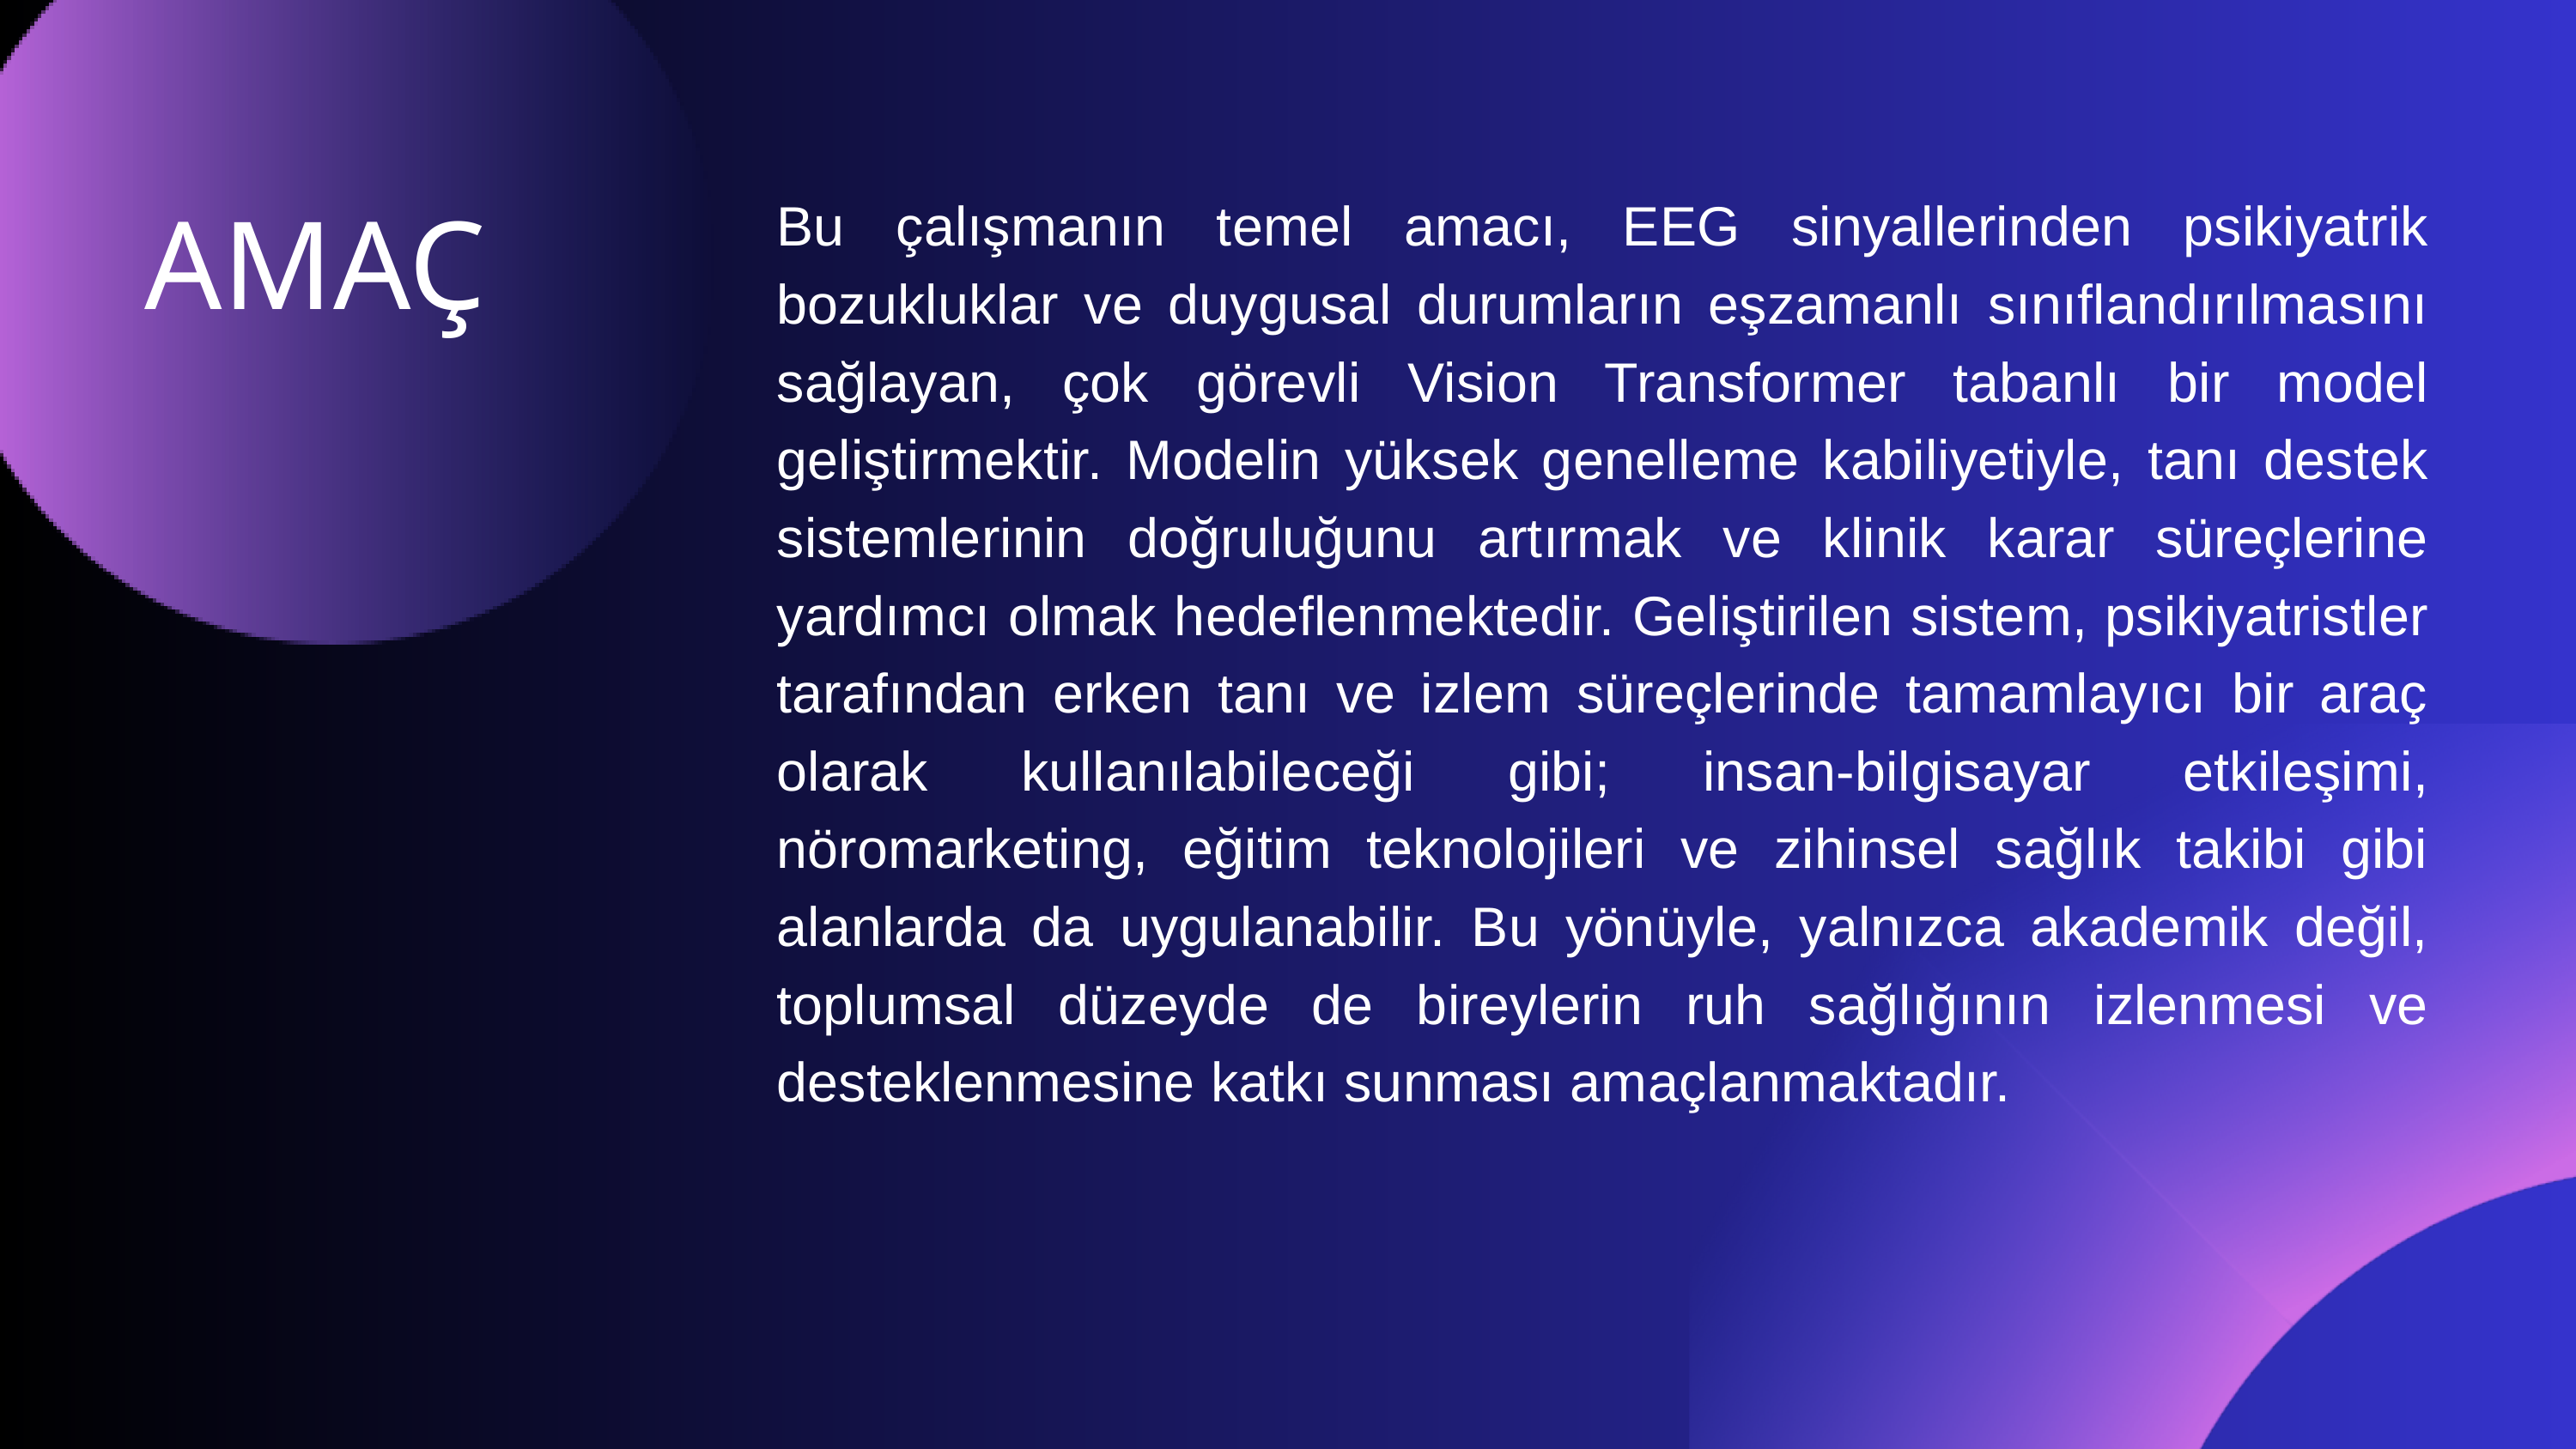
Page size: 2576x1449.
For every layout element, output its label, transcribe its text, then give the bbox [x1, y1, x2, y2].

text_box [1689, 724, 2576, 1449]
text_box AMAÇ [144, 199, 776, 334]
text_box [0, 0, 715, 645]
text_box Bu çalışmanın temel amacı, EEG sinyallerinden psikiyatrik bozukluklar ve duygusal durumların eşzamanlı sınıflandırılmasını sağlayan, çok görevli Vision Transformer tabanlı bir model geliştirmektir. Modelin yüksek genelleme kabiliyetiyle, tanı destek sistemlerinin doğruluğunu artırmak ve klinik karar süreçlerine yardımcı olmak hedeflenmektedir. Geliştirilen sistem, psikiyatristler tarafından erken tanı ve izlem süreçlerinde tamamlayıcı bir araç olarak kullanılabileceği gibi; insan-bilgisayar etkileşimi, nöromarketing, eğitim teknolojileri ve zihinsel sağlık takibi gibi alanlarda da uygulanabilir. Bu yönüyle, yalnızca akademik değil, toplumsal düzeyde de bireylerin ruh sağlığının izlenmesi ve desteklenmesine katkı sunması amaçlanmaktadır. [776, 179, 2432, 1113]
